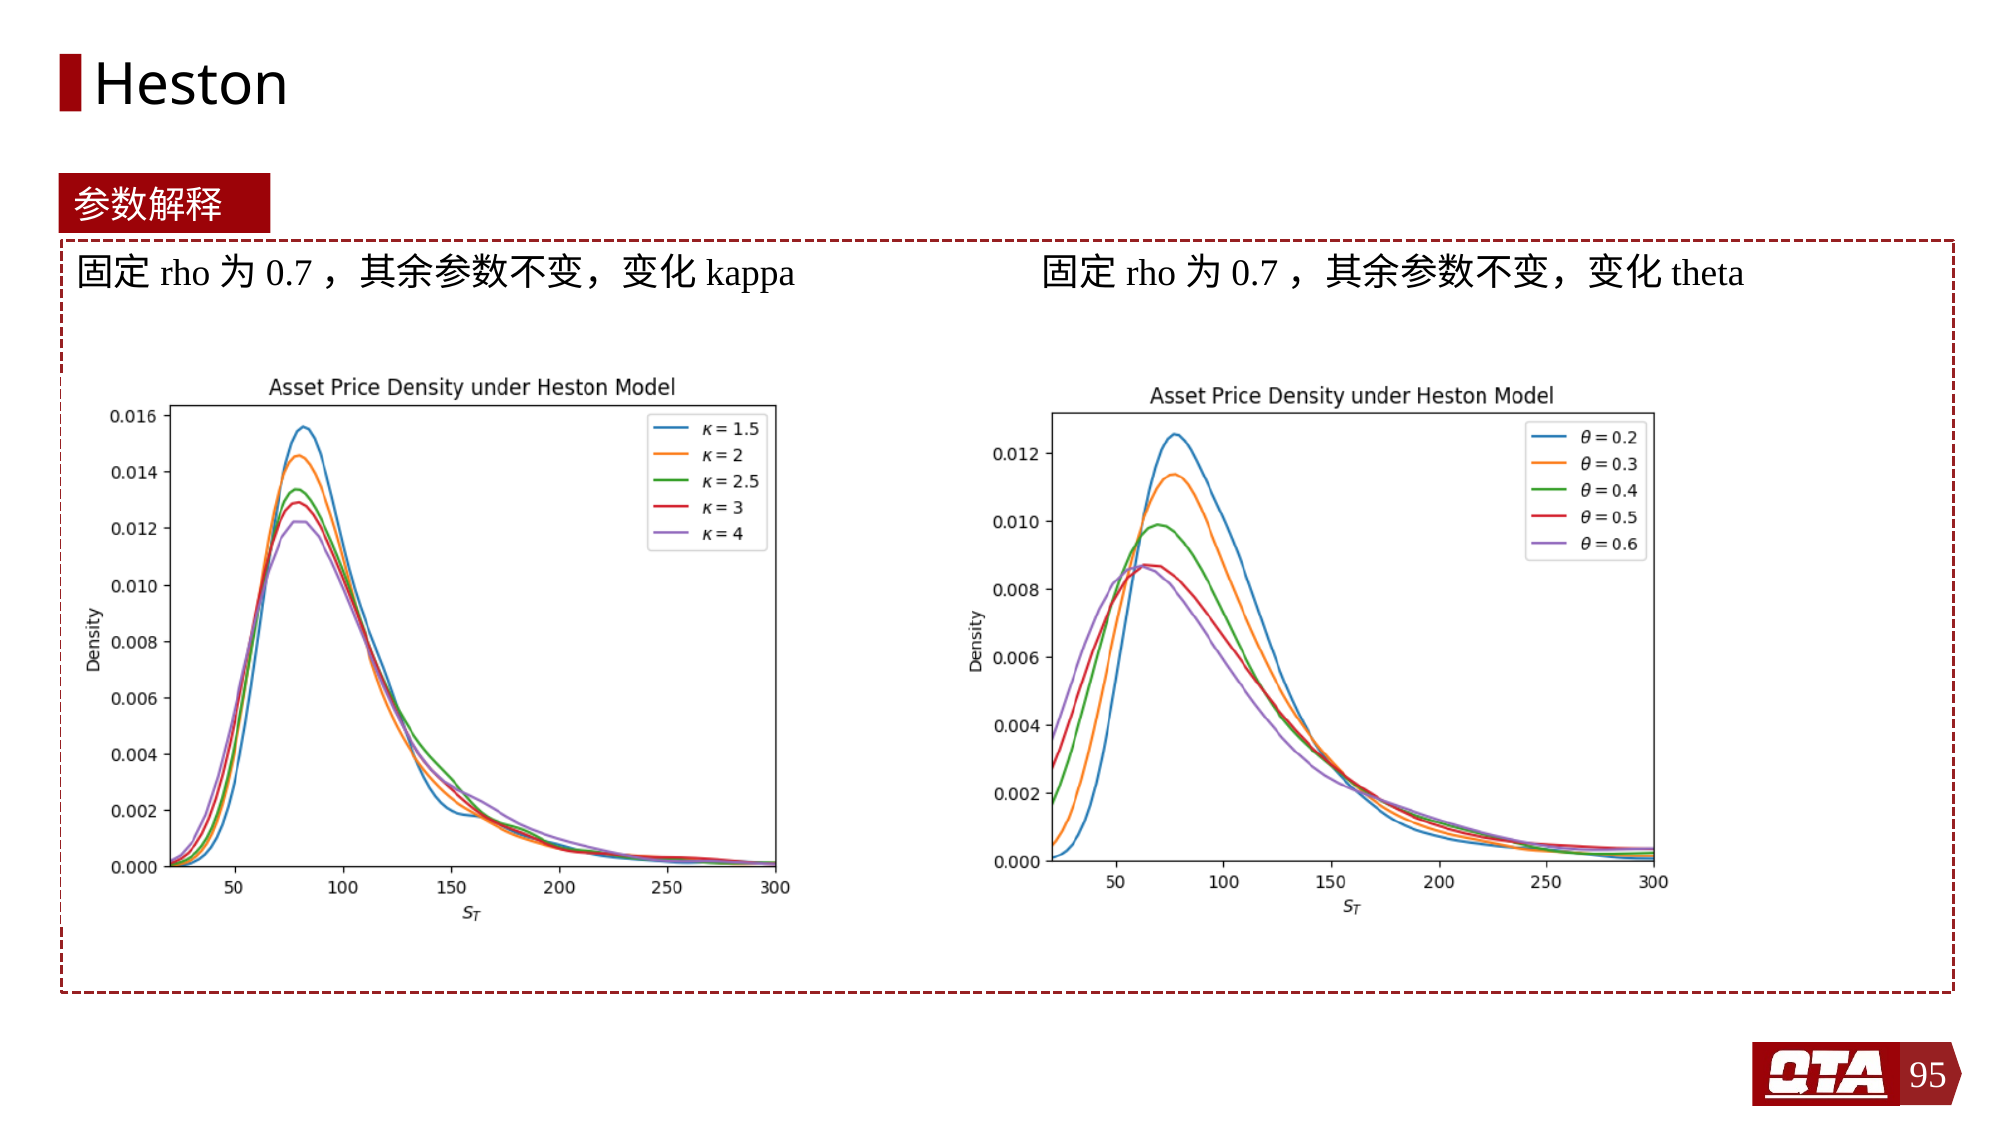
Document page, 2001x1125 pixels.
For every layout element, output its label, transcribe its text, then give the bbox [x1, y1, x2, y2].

picture [61, 375, 806, 924]
picture [939, 375, 1683, 924]
text_box 参数解释 [58, 173, 271, 233]
title Heston [78, 0, 1775, 174]
text_box 固定rho为0.7，其余参数不变，变化kappa 固定rho为0.7，其余参数不变，变化theta [61, 240, 1954, 993]
slide_number 95 [1511, 1042, 1962, 1103]
